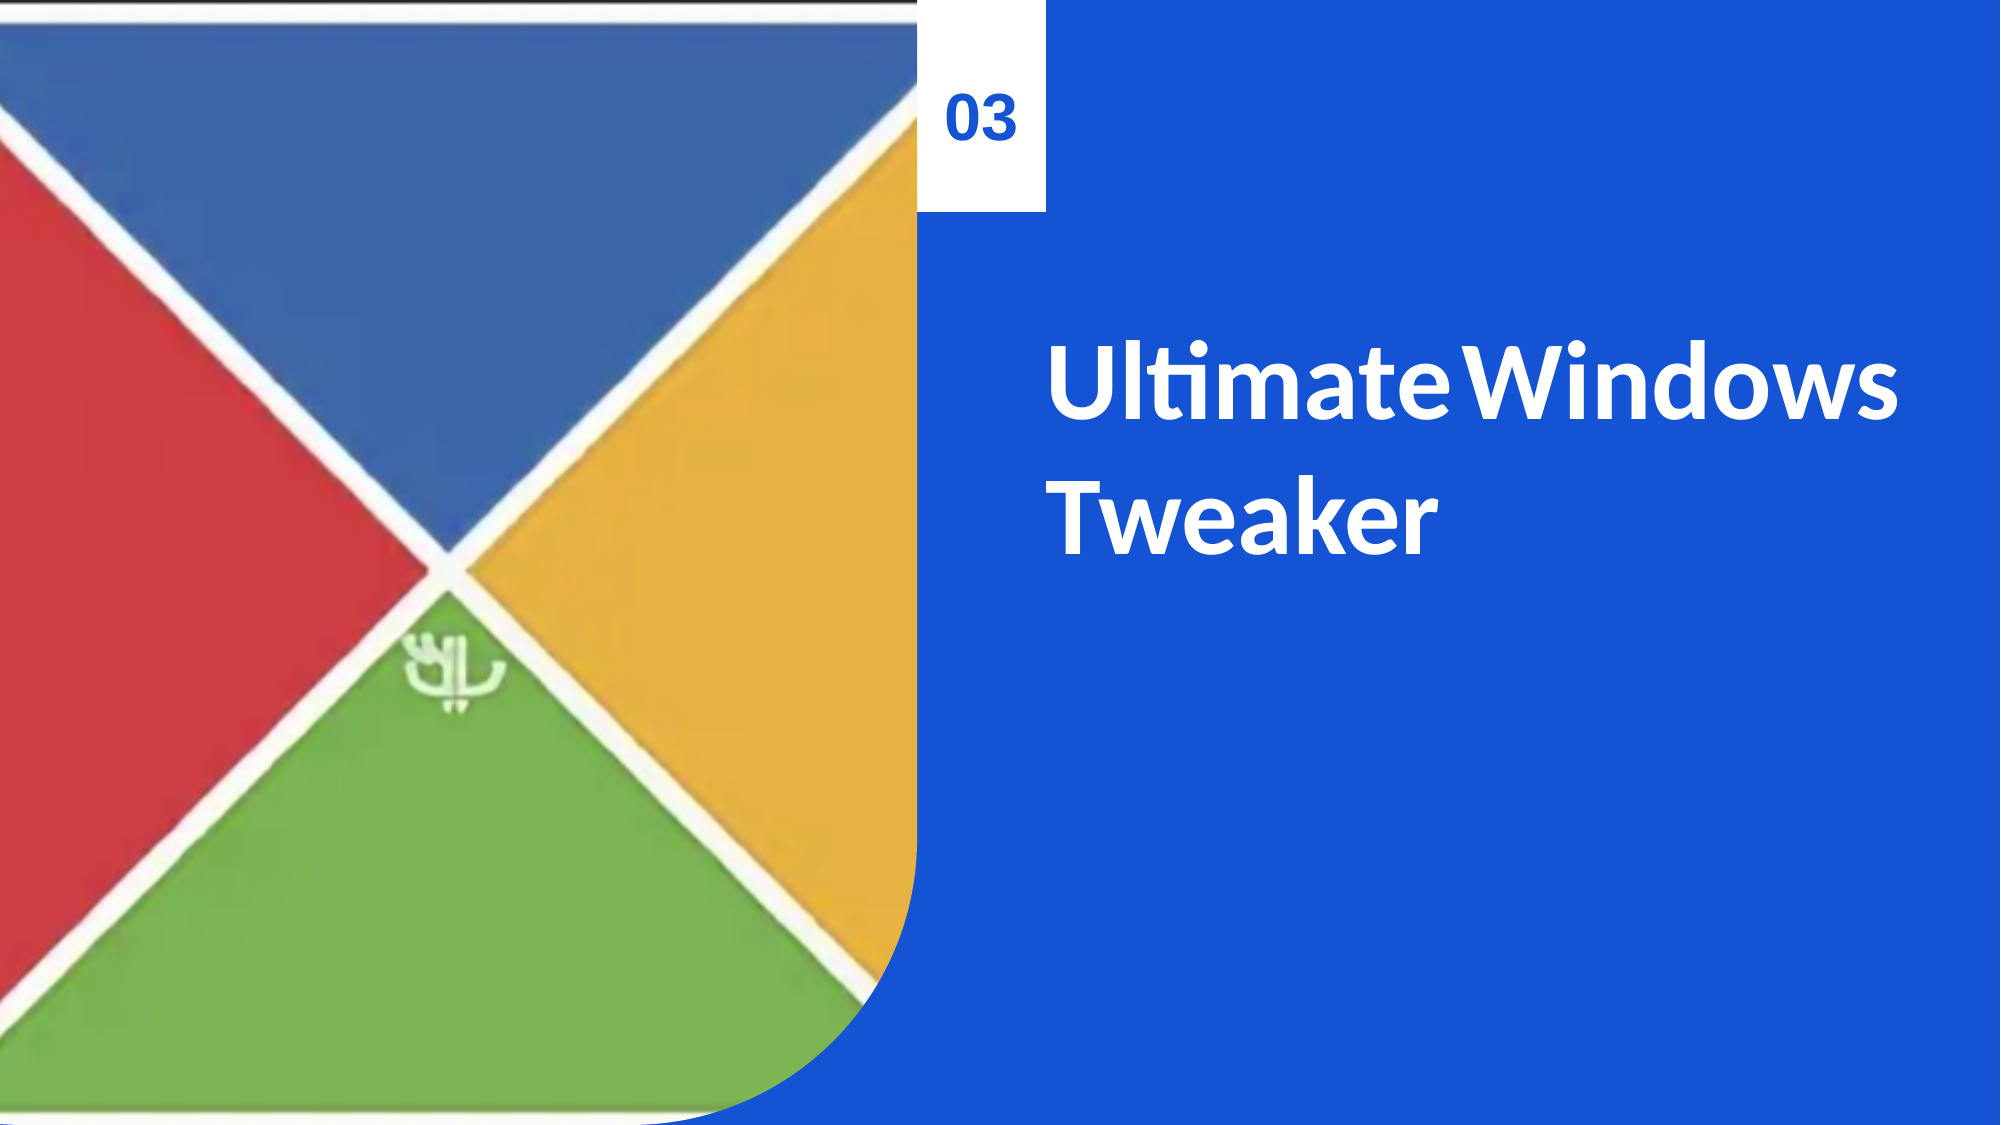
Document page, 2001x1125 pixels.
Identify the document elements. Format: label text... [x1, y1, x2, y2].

picture [0, 0, 918, 1125]
title Ultimate Windows Tweaker [1045, 74, 1935, 578]
list 03 [918, 58, 1046, 169]
